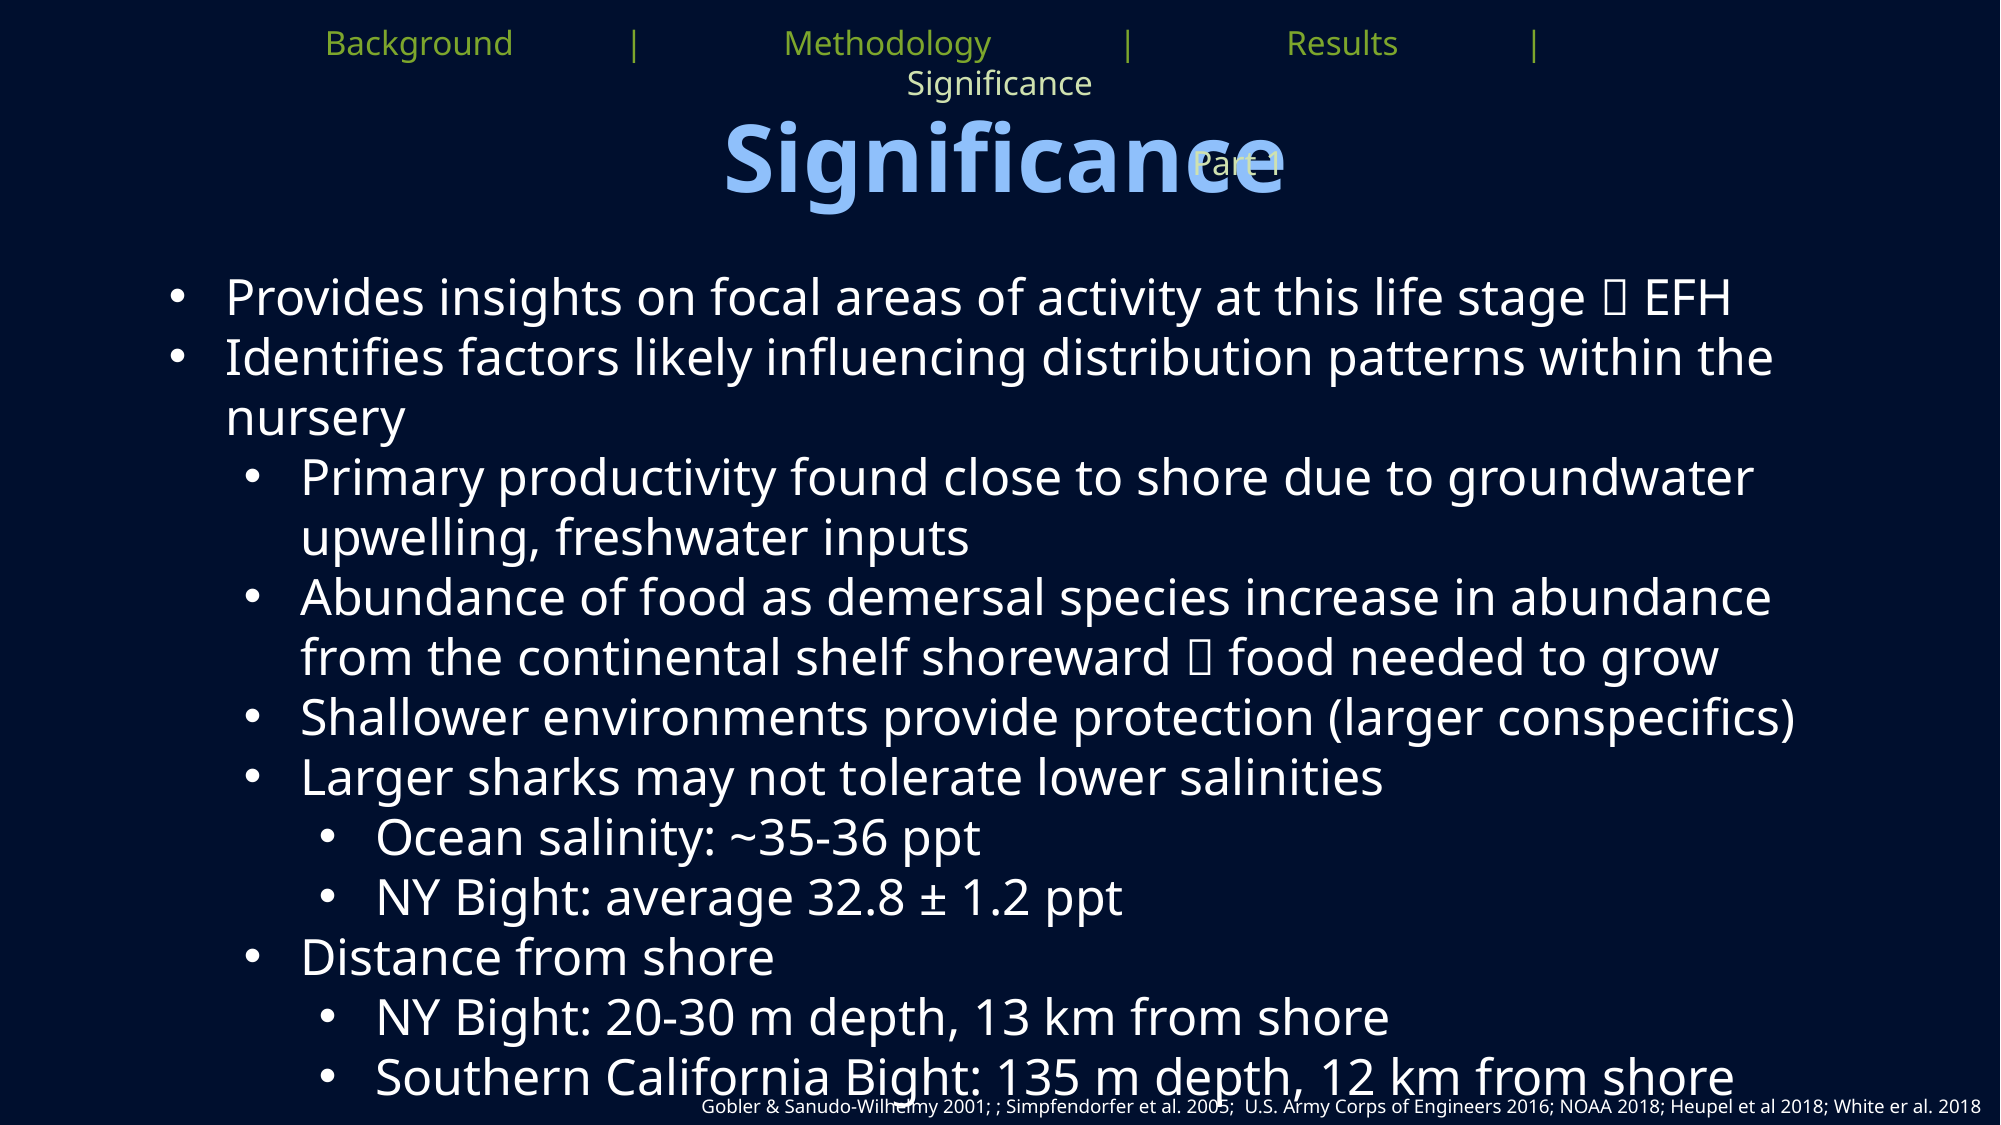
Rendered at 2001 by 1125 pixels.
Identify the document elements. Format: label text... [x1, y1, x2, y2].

text_box Provides insights on focal areas of activity at this life stage  EFH Identifies factors likely influencing distribution patterns within the nursery Primary productivity found close to shore due to groundwater upwelling, freshwater inputs Abundance of food as demersal species increase in abundance from the continental shelf shoreward  food needed to grow Shallower environments provide protection (larger conspecifics) Larger sharks may not tolerate lower salinities Ocean salinity: ~35-36 ppt NY Bight: average 32.8 ± 1.2 ppt Distance from shore NY Bight: 20-30 m depth, 13 km from shore Southern California Bight: 135 m depth, 12 km from shore [153, 258, 1848, 1125]
text_box Background | Methodology | Results | Significance Part 1 [268, 14, 1732, 230]
title Significance [51, 52, 1960, 271]
text_box Gobler & Sanudo-Wilhelmy 2001; ; Simpfendorfer et al. 2005; U.S. Army Corps of Engineers 2016; NOAA 2018; Heupel et al 2018; White er al. 2018 [499, 1087, 2000, 1125]
